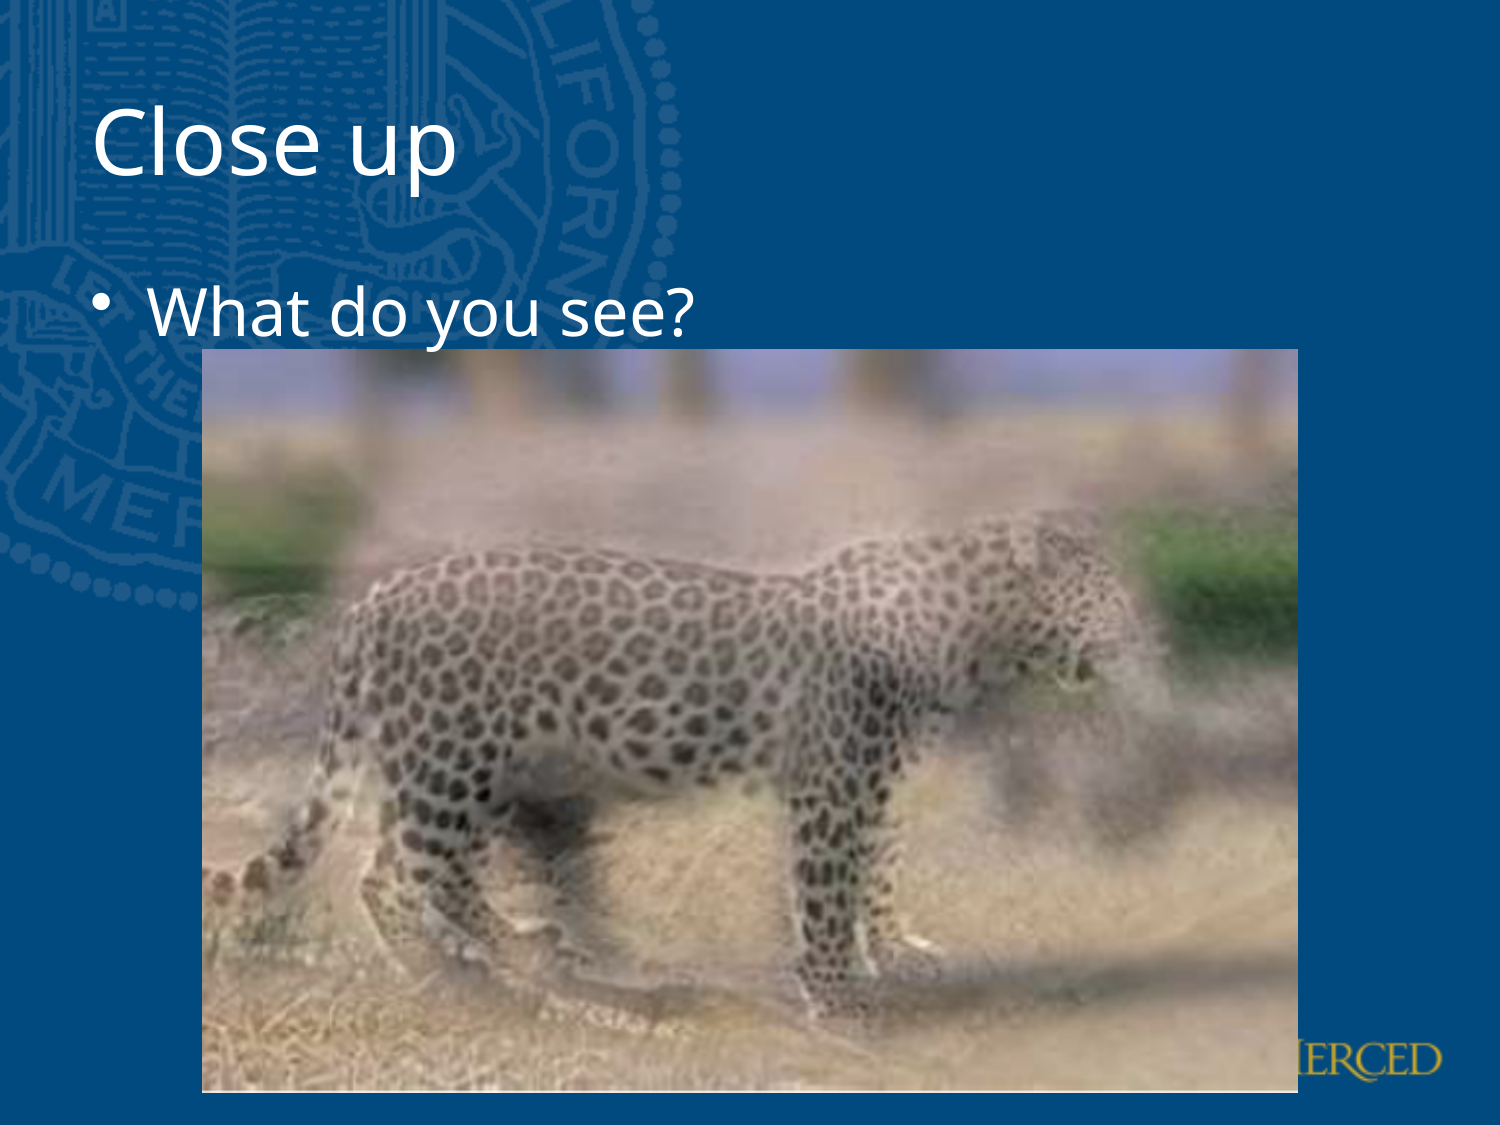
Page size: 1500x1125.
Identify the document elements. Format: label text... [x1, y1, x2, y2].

picture [0, 0, 1500, 1125]
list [202, 349, 1298, 1093]
text_box What do you see? [74, 262, 1425, 1005]
title Close up [75, 45, 1425, 233]
